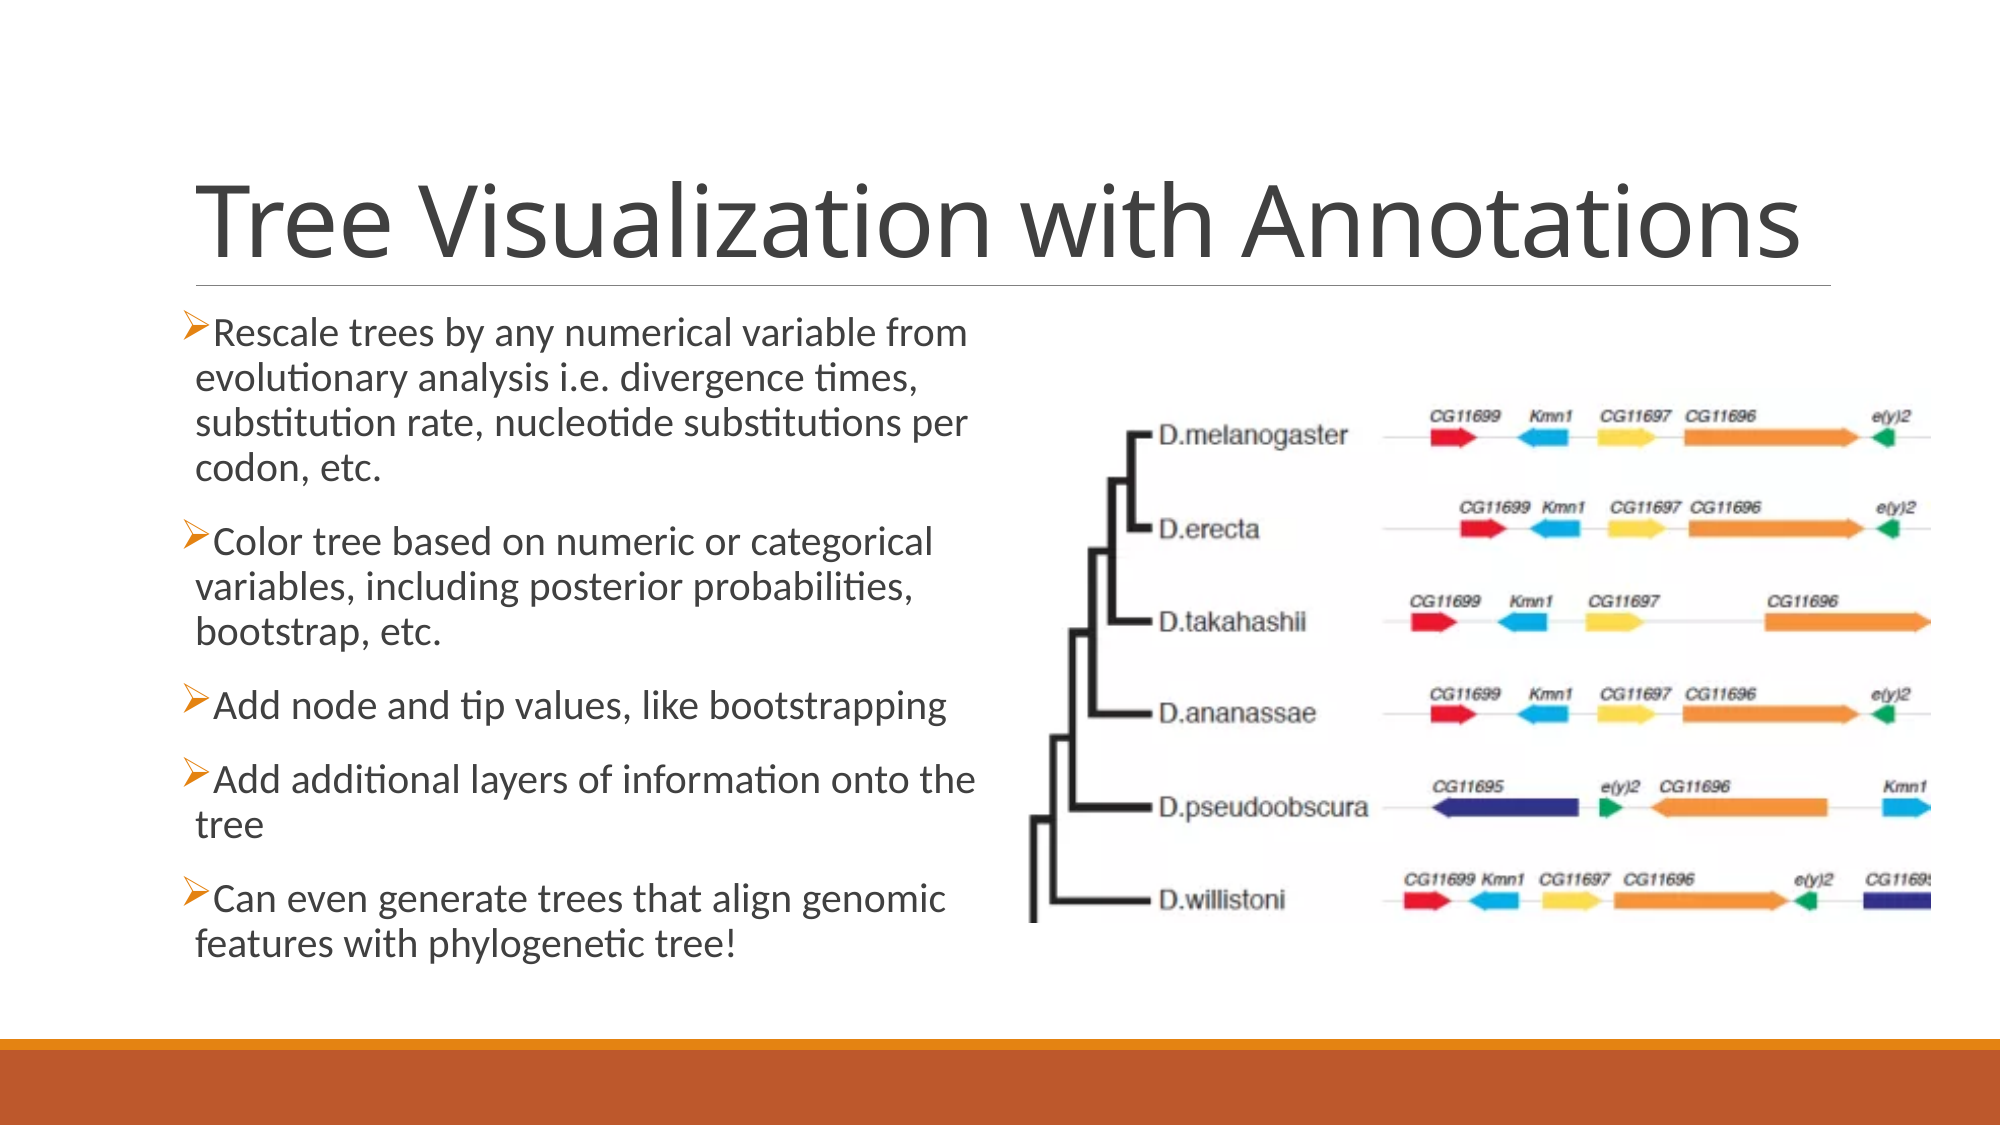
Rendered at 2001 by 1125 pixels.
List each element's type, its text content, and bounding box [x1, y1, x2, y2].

title Tree Visualization with Annotations [180, 47, 1830, 285]
picture [1004, 388, 1931, 923]
list Rescale trees by any numerical variable from evolutionary analysis i.e. divergence times, substitution rate, nucleotide substitutions per codon, etc. Color tree based on numeric or categorical variables, including posterior probabilities, bootstrap, etc. Add node and tip values, like bootstrapping Add additional layers of information onto the tree Can even generate trees that align genomic features with phylogenetic tree! [180, 302, 1037, 1009]
